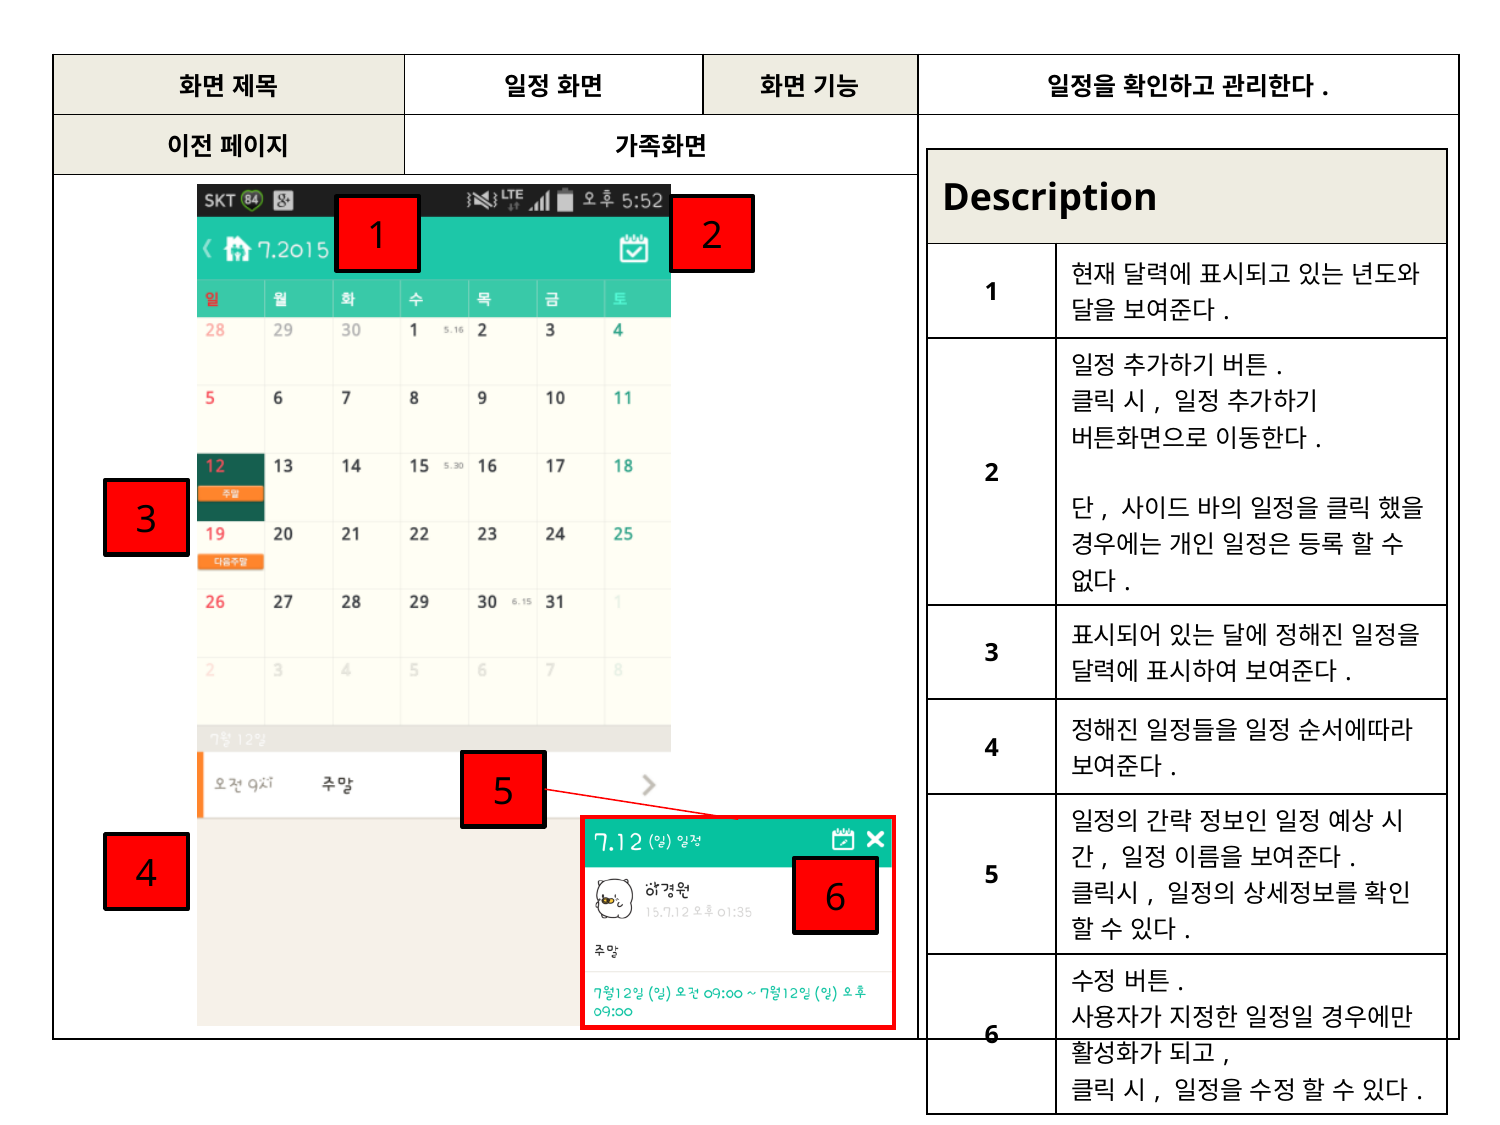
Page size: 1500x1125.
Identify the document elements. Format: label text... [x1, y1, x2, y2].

table_cell 이전 페이지 [54, 115, 404, 174]
text_box 2 [675, 194, 755, 273]
table_cell [54, 175, 917, 1038]
picture [196, 184, 892, 1026]
text_box 4 [103, 832, 190, 911]
table_header 일정을 확인하고 관리한다. [919, 55, 1458, 114]
table_cell 5 [928, 795, 1055, 953]
table_cell 가족화면 [405, 115, 917, 174]
table_cell 2 [928, 339, 1055, 604]
table_cell 수정 버튼. 사용자가 지정한 일정일 경우에만 활성화가 되고, 클릭 시, 일정을 수정 할 수 있다. [1057, 955, 1446, 1113]
table_header 화면 제목 [54, 55, 404, 114]
table_cell 일정의 간략 정보인 일정 예상 시간, 일정 이름을 보여준다. 클릭시, 일정의 상세정보를 확인 할 수 있다. [1057, 795, 1446, 953]
table_header 일정 화면 [405, 55, 702, 114]
text_box 3 [103, 478, 190, 557]
table_cell 3 [928, 606, 1055, 698]
table_cell 표시되어 있는 달에 정해진 일정을 달력에 표시하여 보여준다. [1057, 606, 1446, 698]
table_cell 현재 달력에 표시되고 있는 년도와 달을 보여준다. [1057, 244, 1446, 337]
table_cell [919, 115, 1458, 1038]
table_header 화면 기능 [704, 55, 917, 114]
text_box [544, 788, 739, 820]
table_header Description [928, 150, 1446, 243]
table_cell 정해진 일정들을 일정 순서에따라 보여준다. [1057, 700, 1446, 793]
table_cell 6 [928, 955, 1055, 1113]
table_cell 4 [928, 700, 1055, 793]
table_cell 1 [928, 244, 1055, 337]
table_cell 일정 추가하기 버튼. 클릭 시, 일정 추가하기 버튼화면으로 이동한다. 단, 사이드 바의 일정을 클릭 했을 경우에는 개인 일정은 등록 할 수 없다. [1057, 339, 1446, 604]
